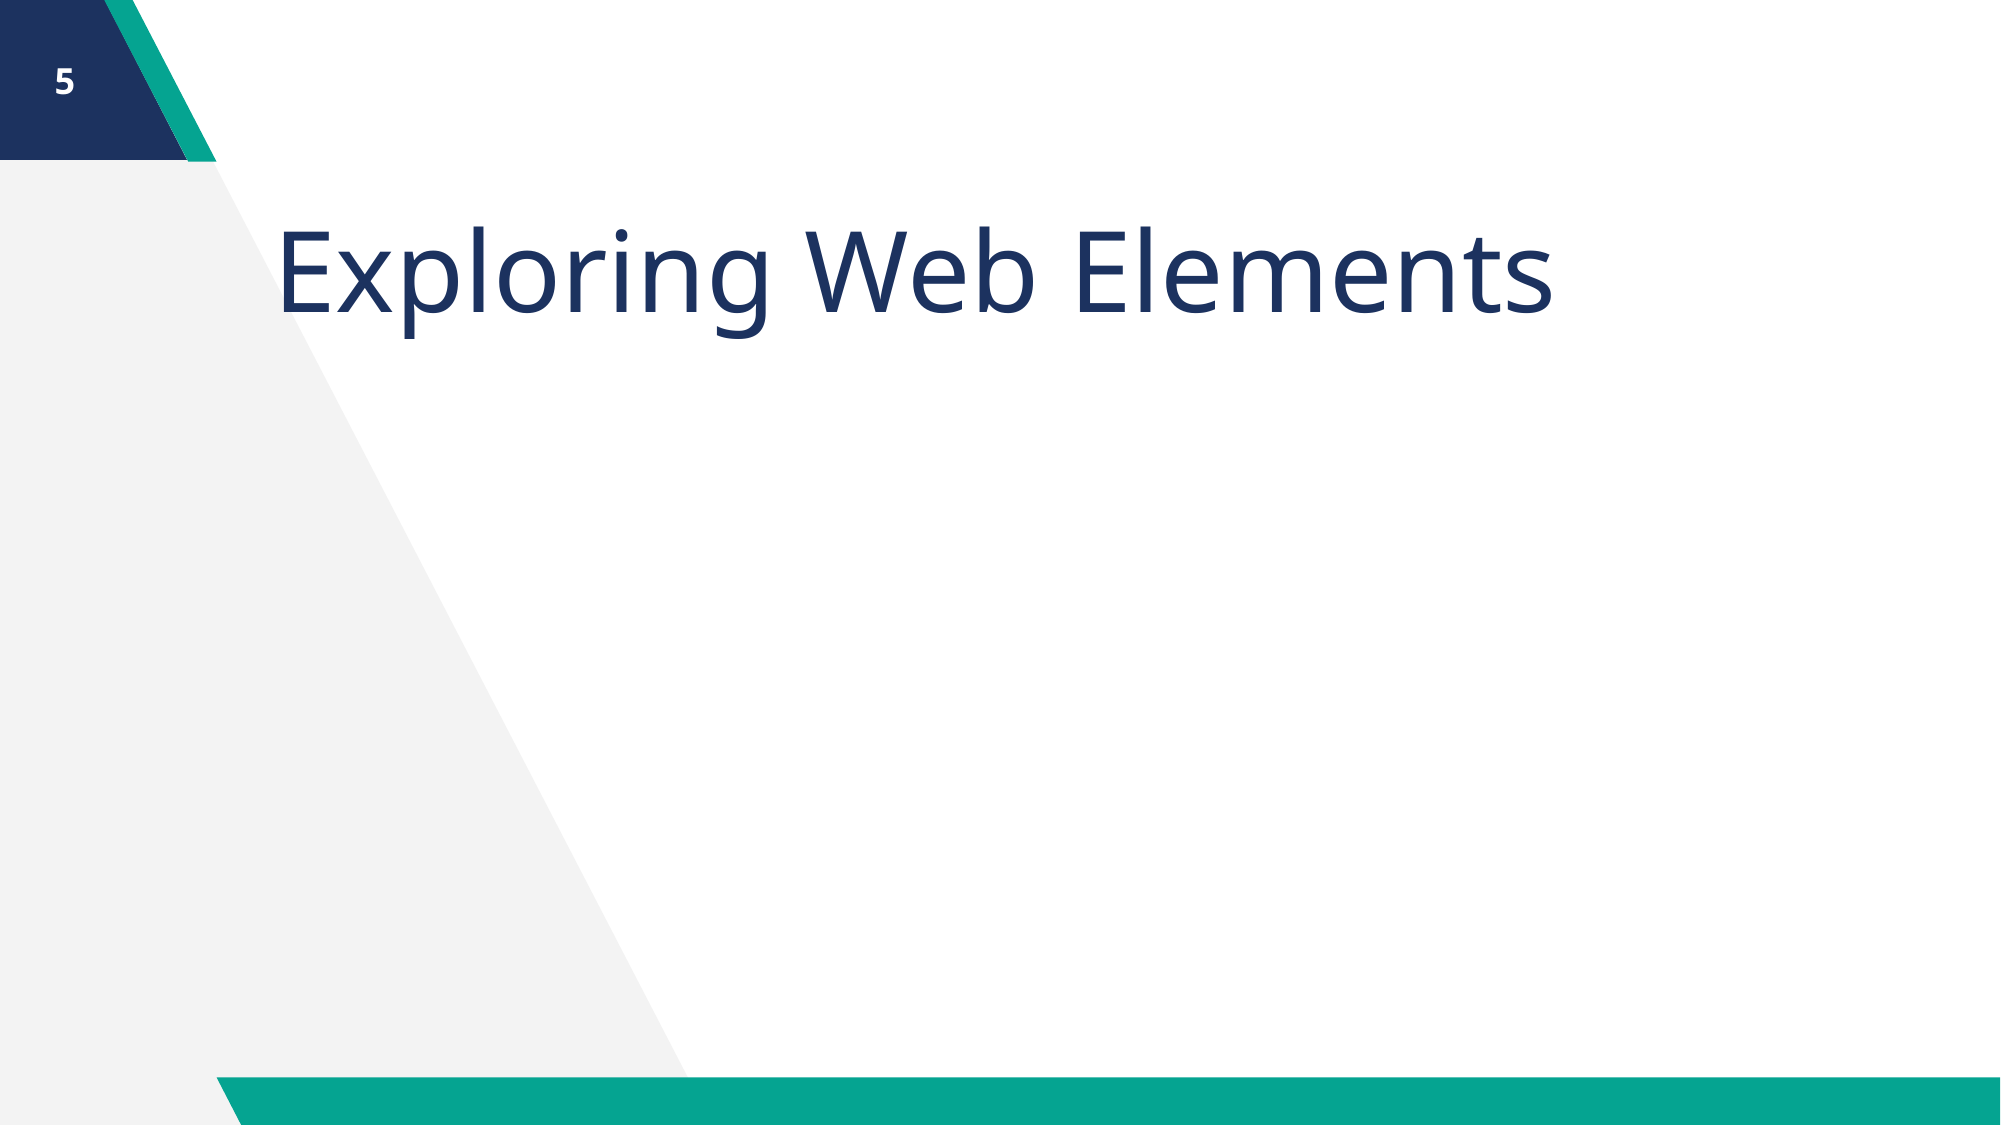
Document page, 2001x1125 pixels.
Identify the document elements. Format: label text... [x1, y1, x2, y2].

slide_number 5 [0, 0, 131, 160]
title Exploring Web Elements [253, 141, 1865, 395]
